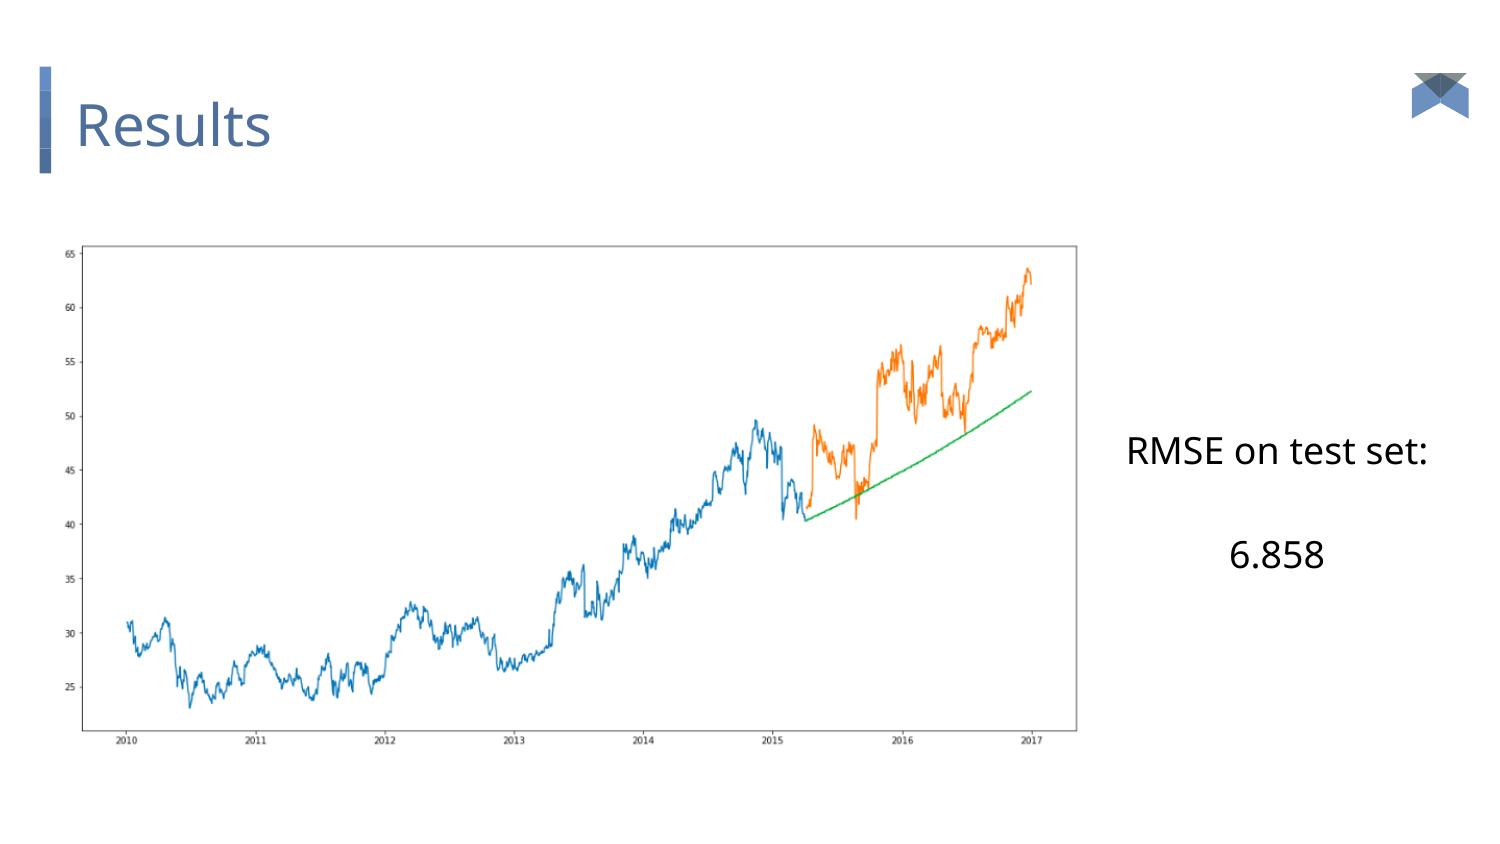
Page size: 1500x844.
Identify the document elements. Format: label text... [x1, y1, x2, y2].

picture [60, 236, 1083, 754]
title Results [60, 72, 1449, 167]
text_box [1417, 67, 1464, 125]
text_box RMSE on test set: 6.858 [1096, 412, 1459, 579]
